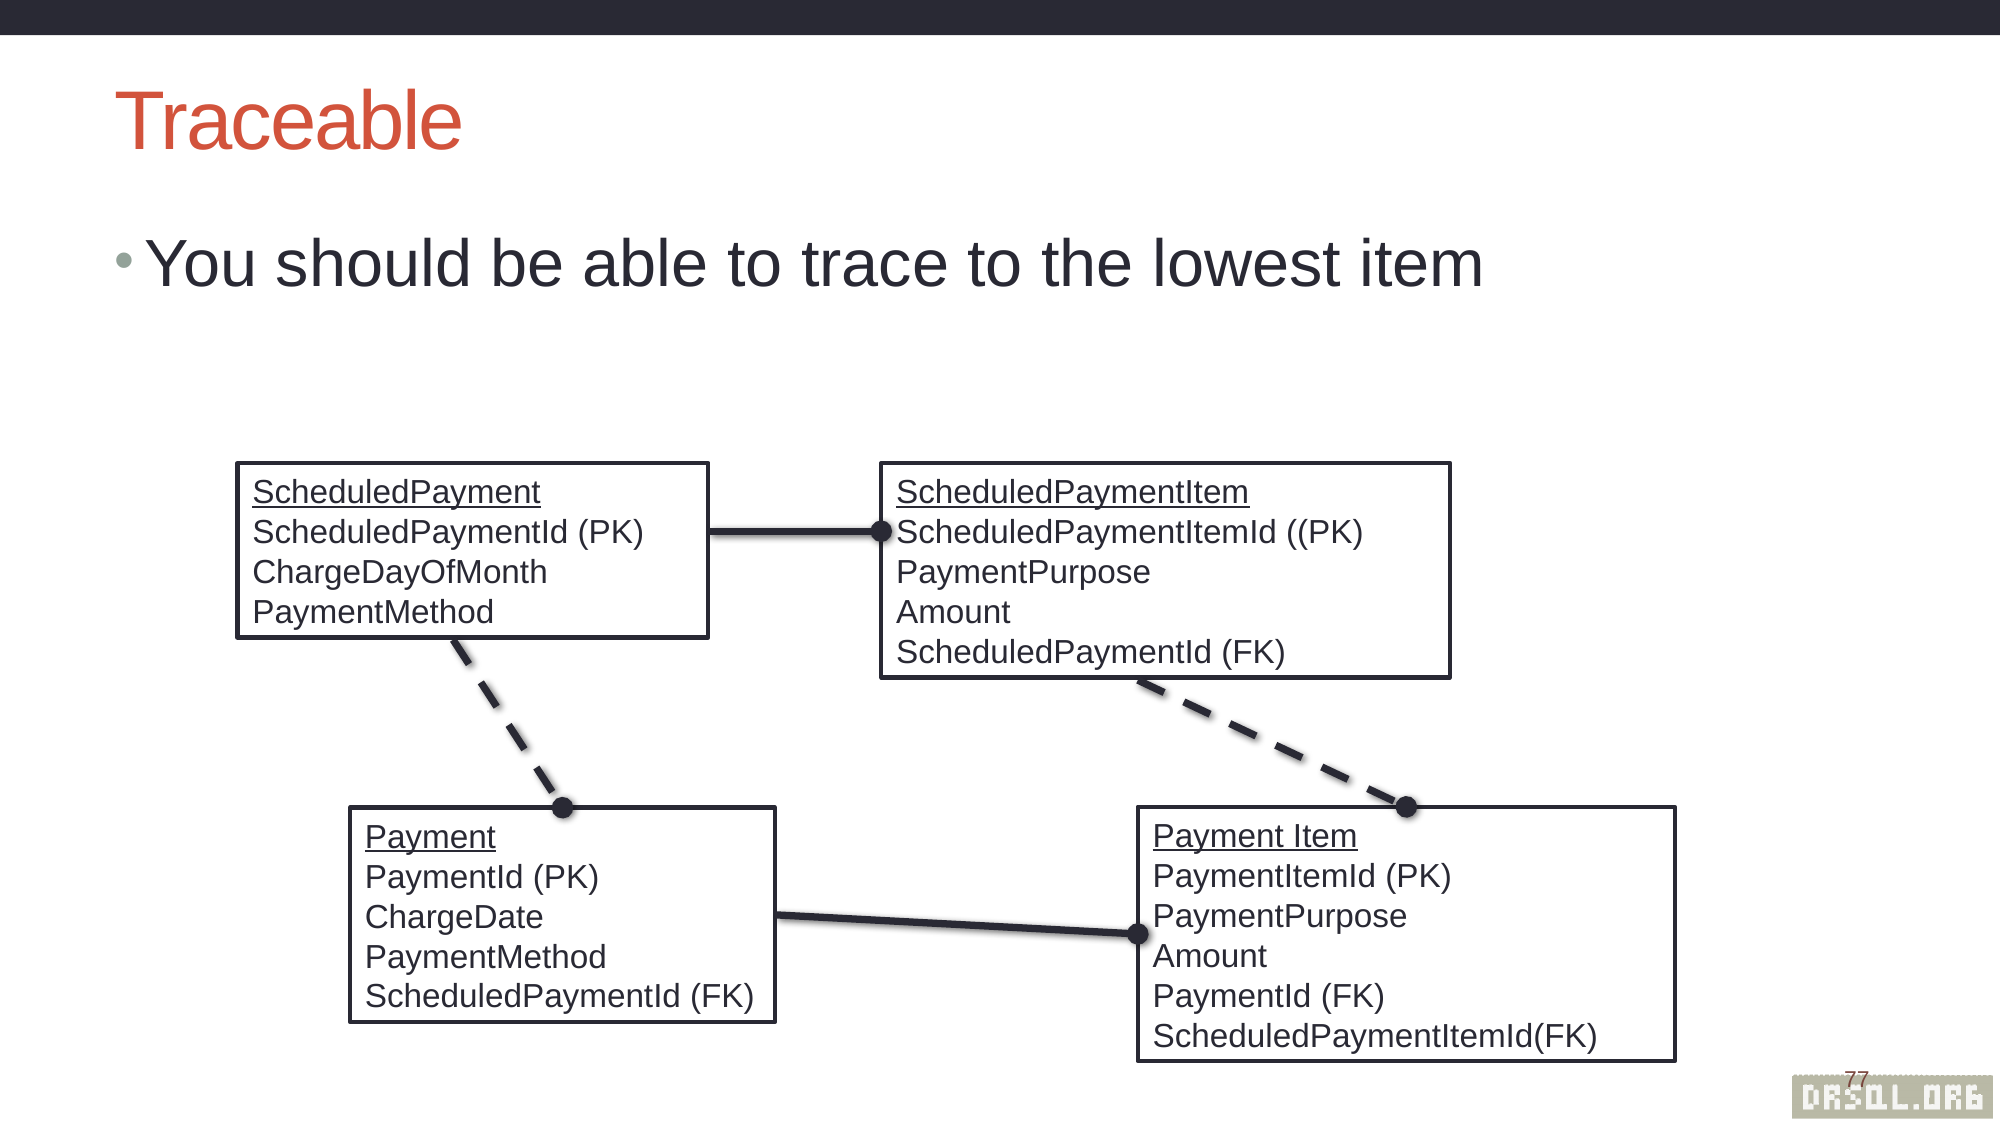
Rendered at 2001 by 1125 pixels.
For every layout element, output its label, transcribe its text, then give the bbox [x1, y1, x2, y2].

title Traceable [99, 45, 1884, 188]
list You should be able to trace to the lowest item [99, 212, 1900, 313]
text_box ScheduledPayment ScheduledPaymentId (PK) ChargeDayOfMonth PaymentMethod [235, 461, 710, 640]
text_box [1137, 679, 1407, 808]
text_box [774, 915, 1138, 936]
text_box Payment PaymentId (PK) ChargeDate PaymentMethod ScheduledPaymentId (FK) [348, 805, 777, 1024]
text_box Payment Item PaymentItemId (PK) PaymentPurpose Amount PaymentId (FK) ScheduledPaymentItemId(FK) [1136, 805, 1677, 1063]
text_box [452, 639, 563, 808]
text_box ScheduledPaymentItem ScheduledPaymentItemId ((PK) PaymentPurpose Amount ScheduledPaymentId (FK) [879, 461, 1452, 680]
